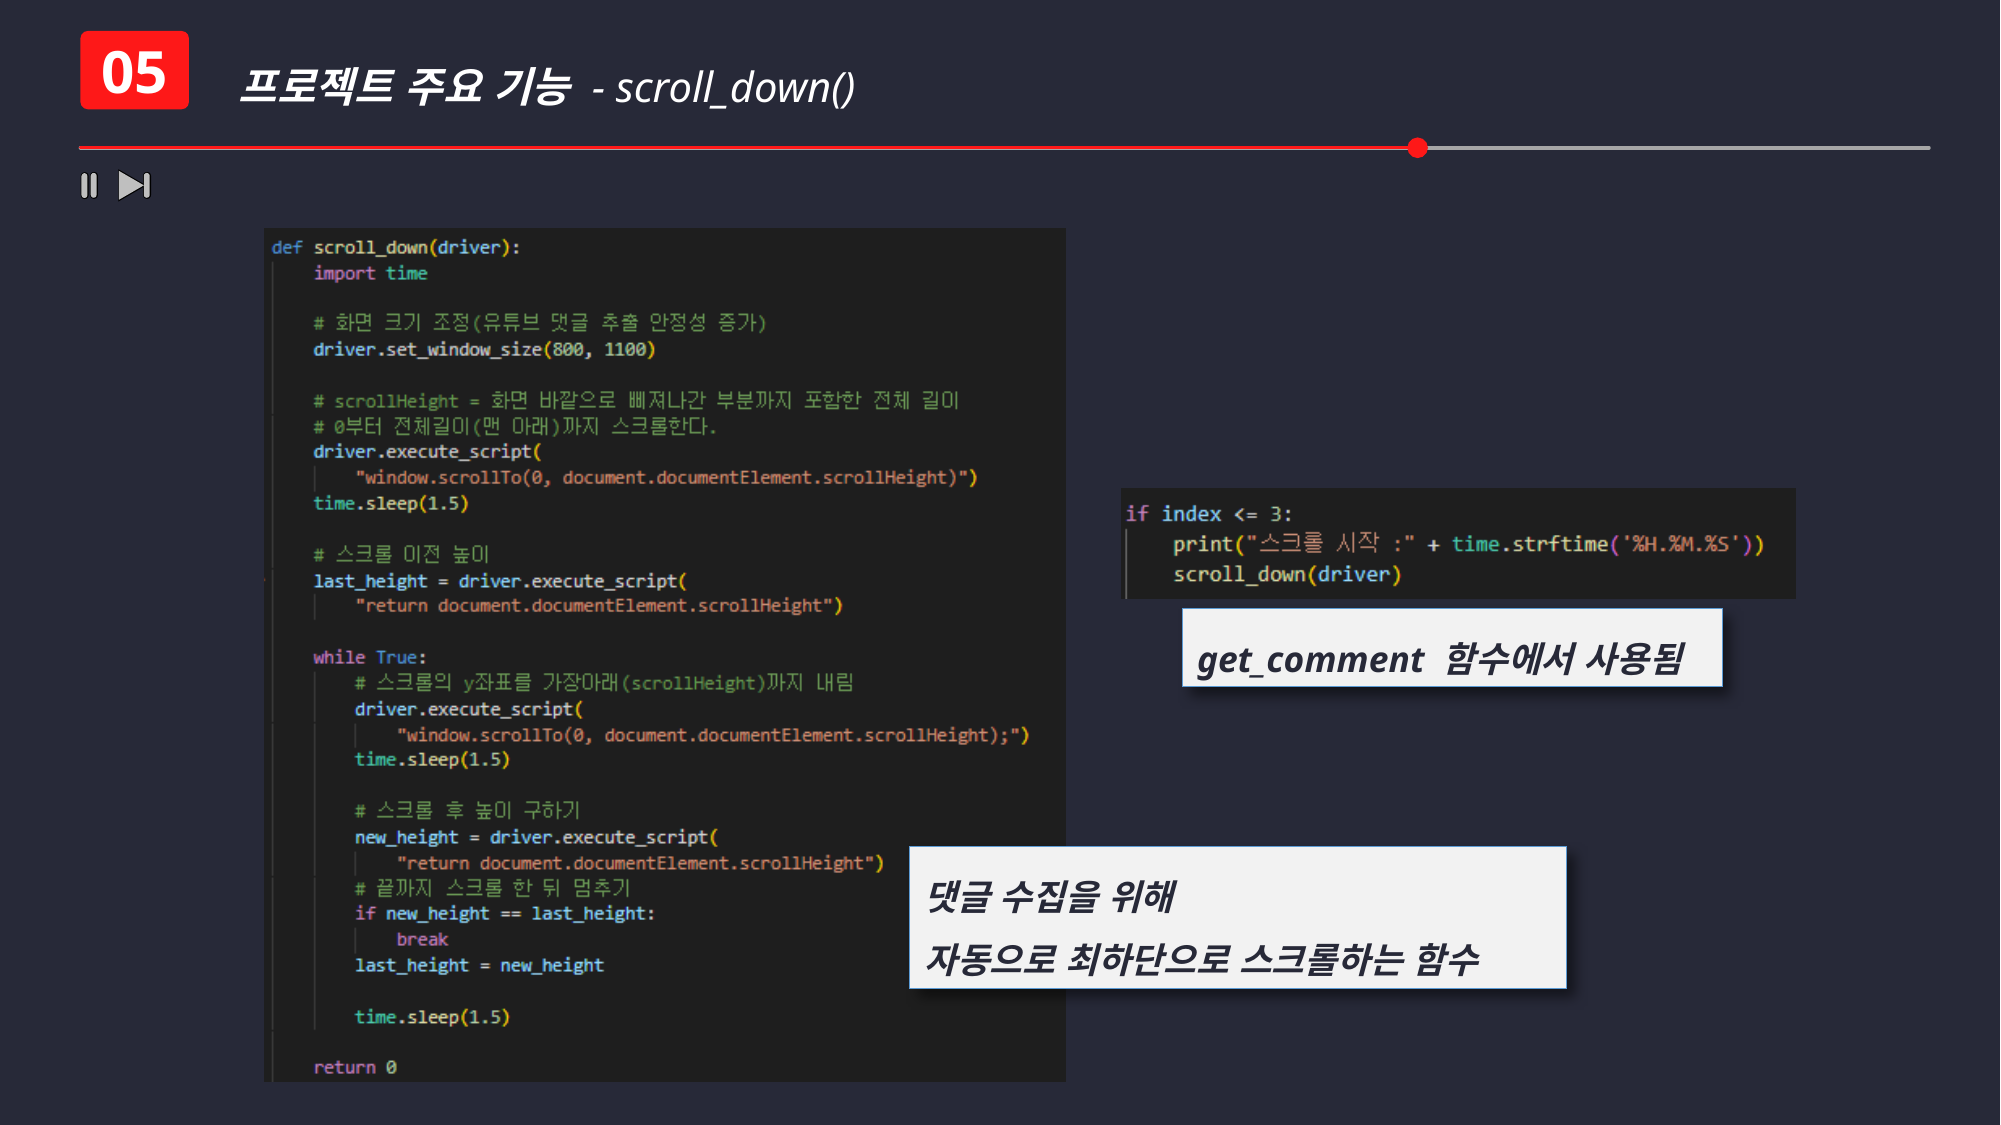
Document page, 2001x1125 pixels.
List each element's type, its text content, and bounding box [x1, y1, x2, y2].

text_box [81, 170, 150, 200]
text_box 05 [79, 29, 191, 111]
picture [1121, 488, 1796, 599]
text_box [122, 207, 1936, 297]
picture [264, 228, 1066, 1082]
text_box 댓글 수집을 위해 자동으로 최하단으로 스크롤하는 함수 [1066, 846, 1567, 989]
text_box get_comment 함수에서 사용됨 [1182, 608, 1723, 687]
text_box 프로젝트 주요 기능 - scroll_down() [224, 27, 1398, 118]
